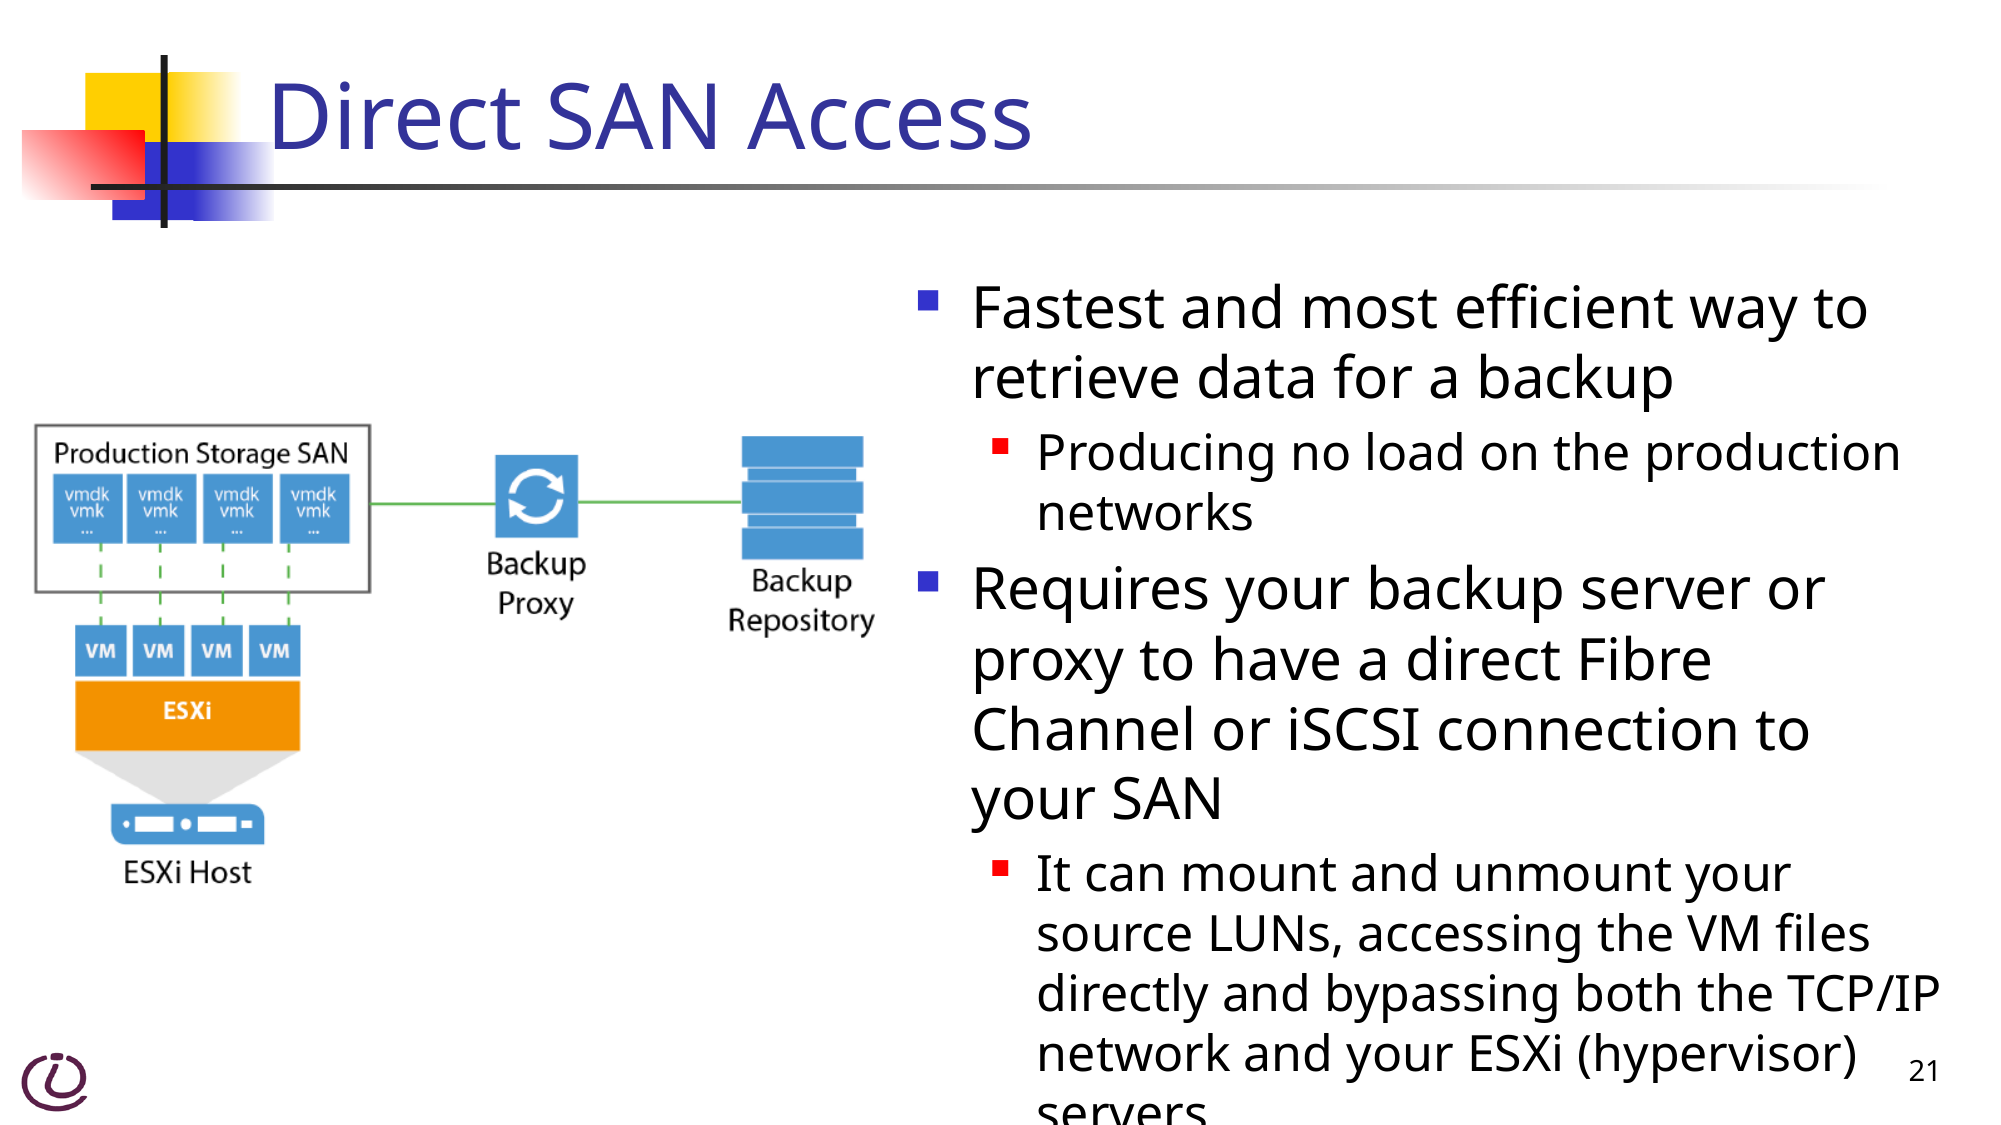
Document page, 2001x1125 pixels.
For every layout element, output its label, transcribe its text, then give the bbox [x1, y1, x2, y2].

slide_number 21 [1540, 1049, 1958, 1100]
list Fastest and most efficient way to retrieve data for a backup Producing no load on the production networks Requires your backup server or proxy to have a direct Fibre Channel or iSCSI connection to your SAN It can mount and unmount your source LUNs, accessing the VM files directly and bypassing both the TCP/IP network and your ESXi (hypervisor) servers In some cases, it can be virtualized [900, 262, 1959, 1100]
picture [17, 1049, 92, 1113]
title Direct SAN Access [251, 35, 1957, 175]
picture [24, 415, 881, 898]
